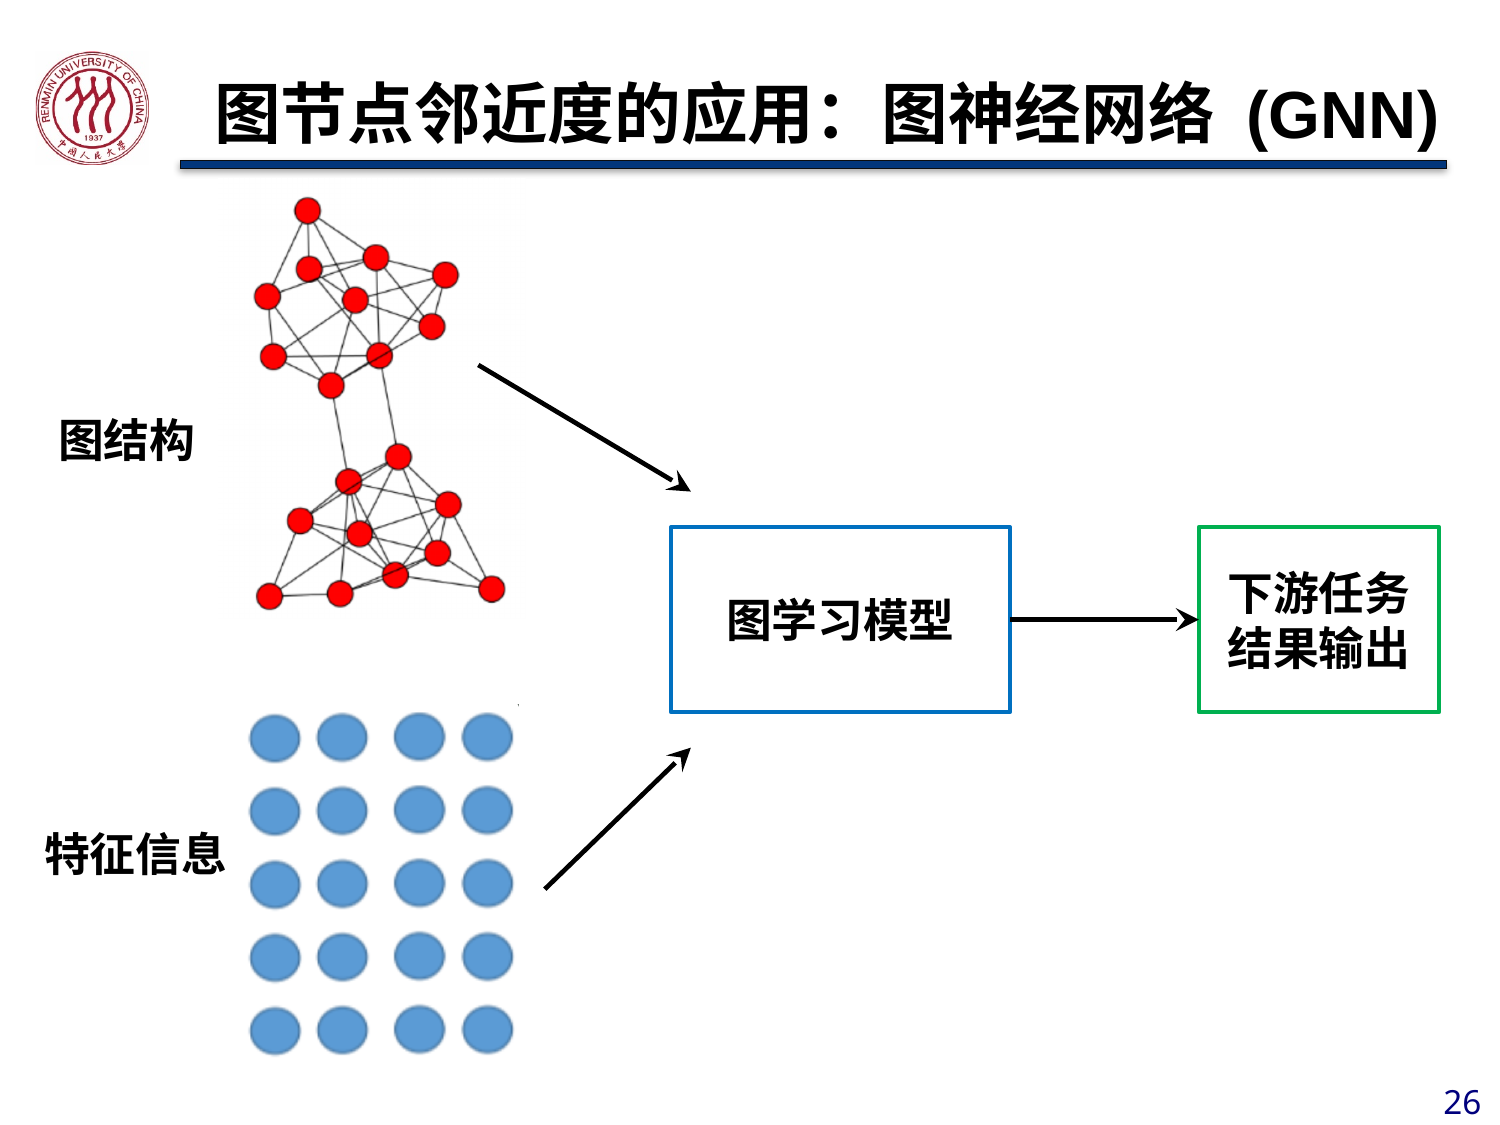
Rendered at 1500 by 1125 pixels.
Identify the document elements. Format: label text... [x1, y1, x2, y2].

text_box 特征信息 [29, 818, 236, 889]
picture [35, 51, 149, 165]
picture [241, 703, 519, 1063]
text_box 下游任务结果输出 [1197, 525, 1441, 714]
picture [218, 178, 526, 619]
text_box 图结构 [43, 403, 213, 474]
title 图节点邻近度的应用：图神经网络 (GNN) [198, 18, 1483, 205]
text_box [477, 364, 692, 492]
text_box 图学习模型 [669, 525, 1012, 714]
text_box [544, 747, 692, 890]
